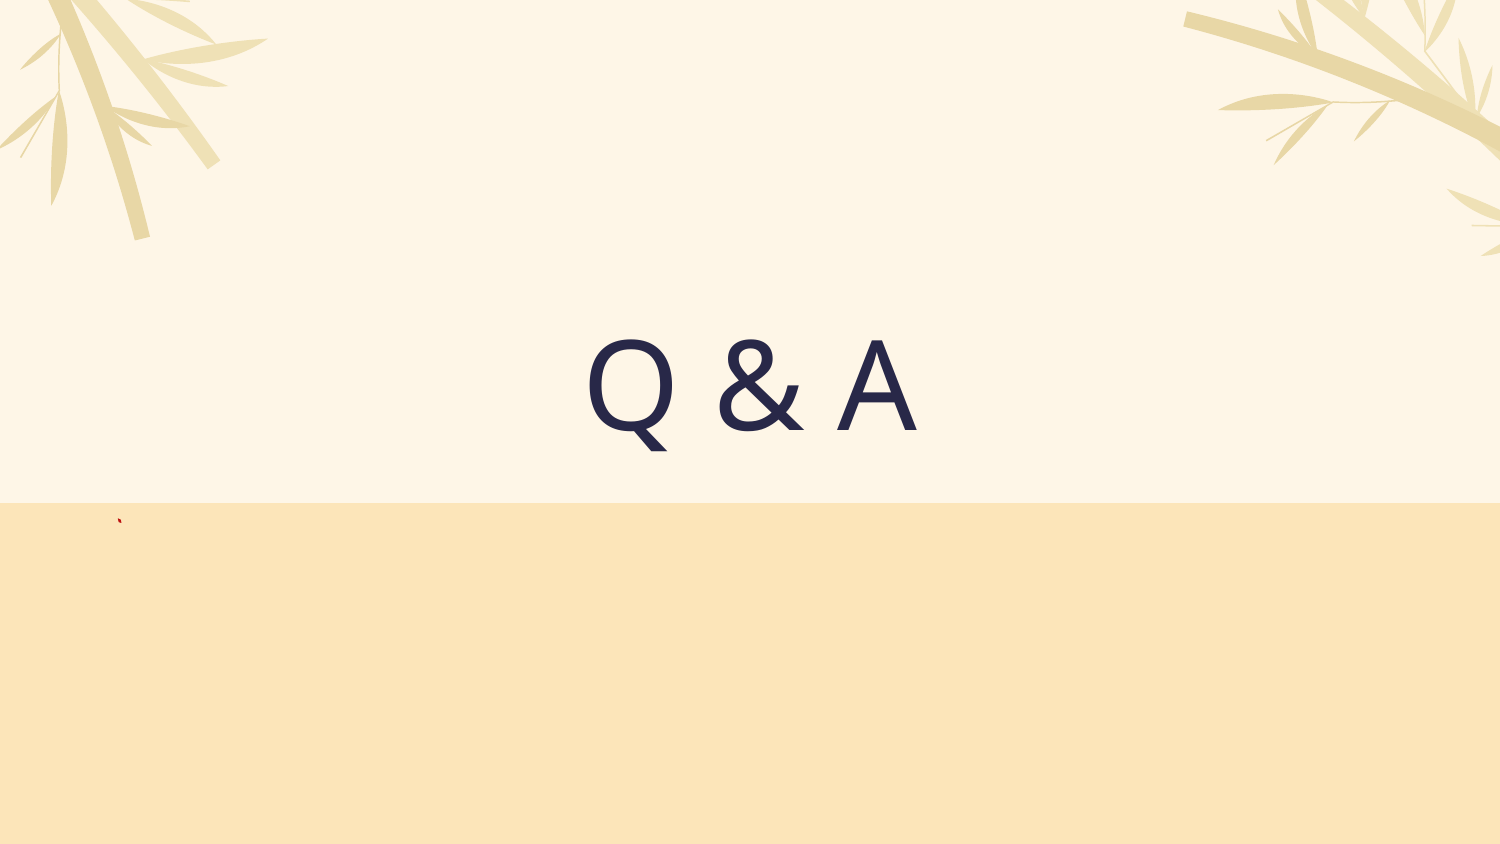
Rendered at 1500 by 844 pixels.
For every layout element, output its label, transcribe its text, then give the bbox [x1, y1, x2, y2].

title Q & A [117, 294, 1383, 537]
